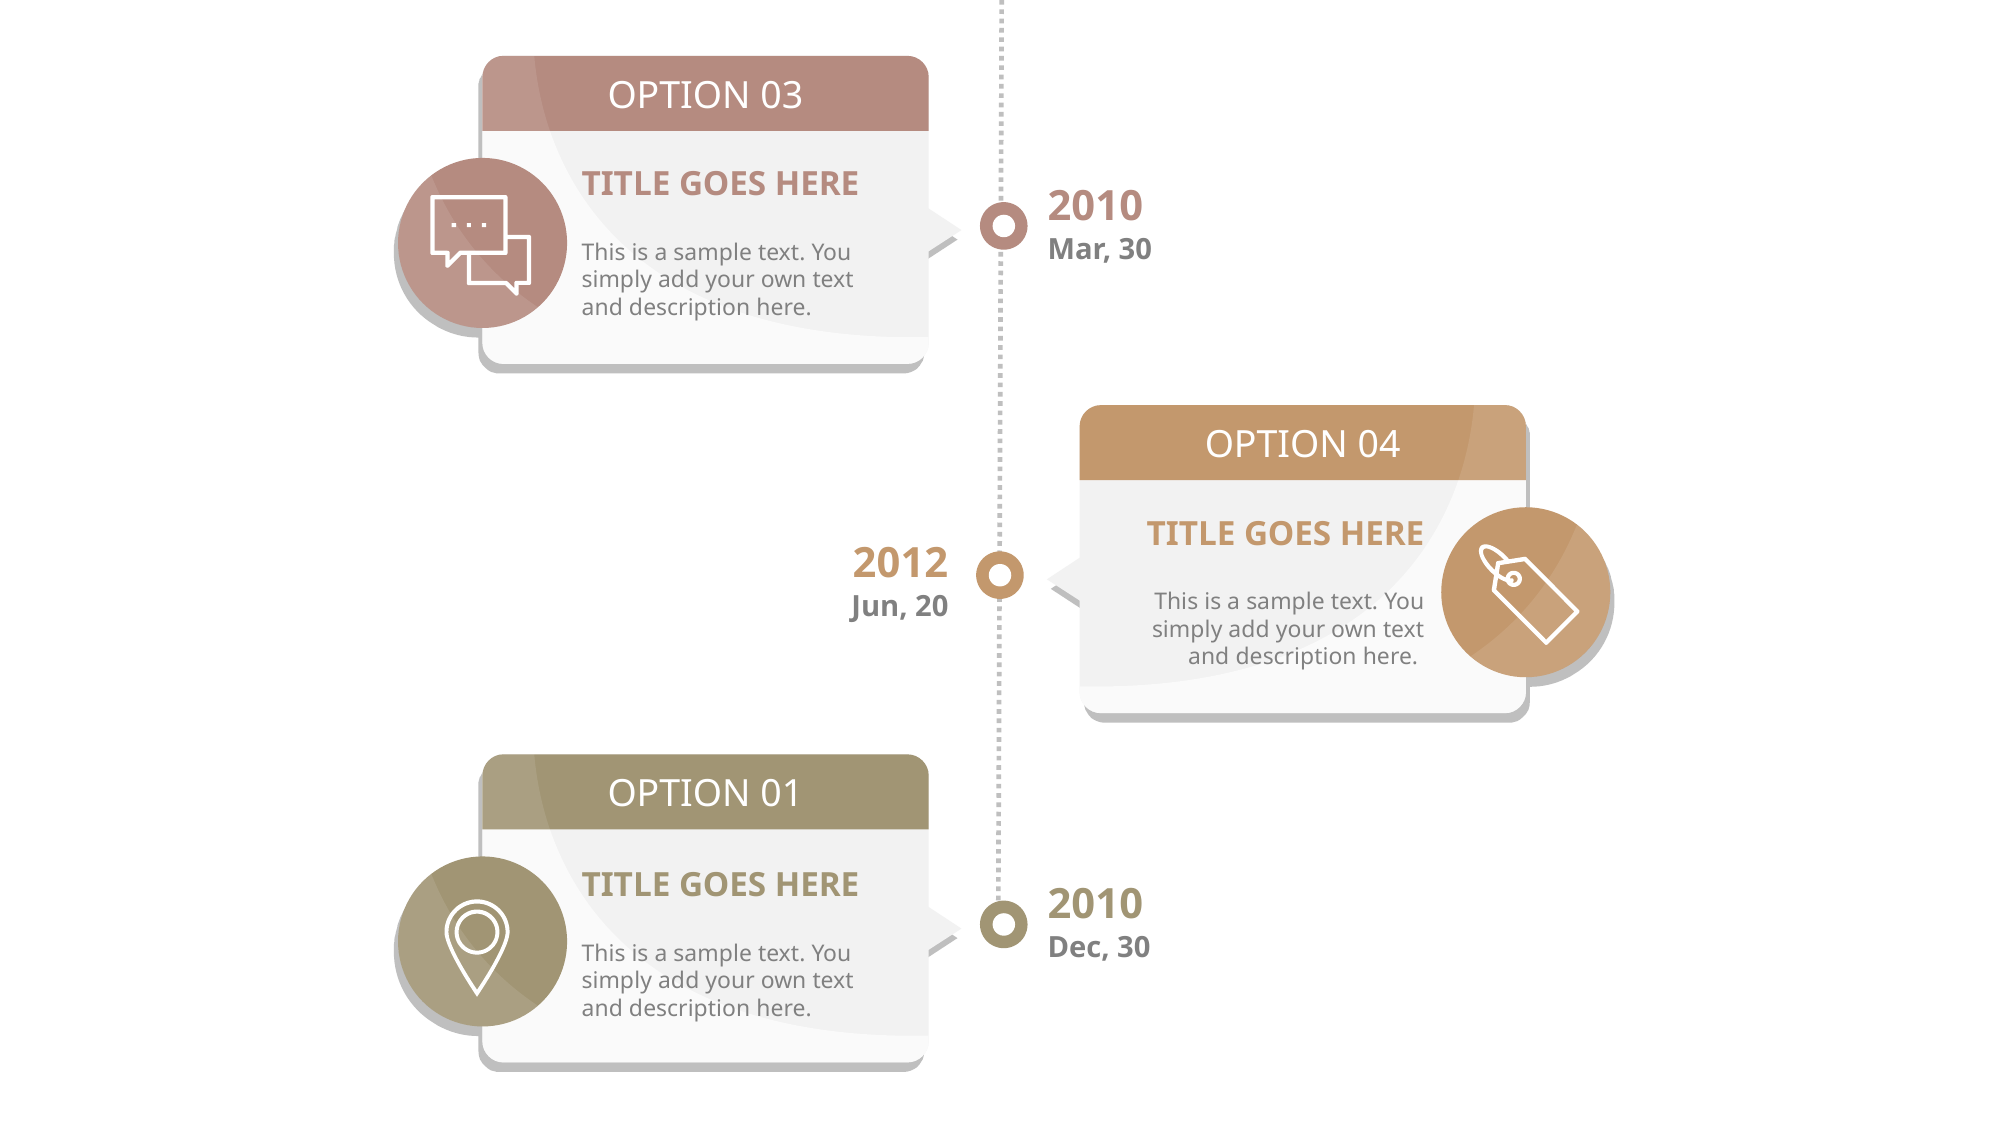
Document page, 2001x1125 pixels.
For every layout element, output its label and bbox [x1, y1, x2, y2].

text_box [998, 599, 1002, 900]
text_box [1047, 876, 1285, 964]
text_box [444, 899, 510, 997]
text_box [979, 900, 1028, 949]
text_box [998, 250, 1002, 551]
text_box [1047, 178, 1285, 266]
text_box [393, 754, 962, 1072]
text_box [393, 55, 962, 374]
text_box [998, 0, 1002, 202]
text_box [1046, 405, 1615, 723]
text_box [979, 202, 1028, 250]
text_box [430, 195, 532, 296]
text_box [976, 551, 1024, 599]
text_box [711, 535, 949, 623]
